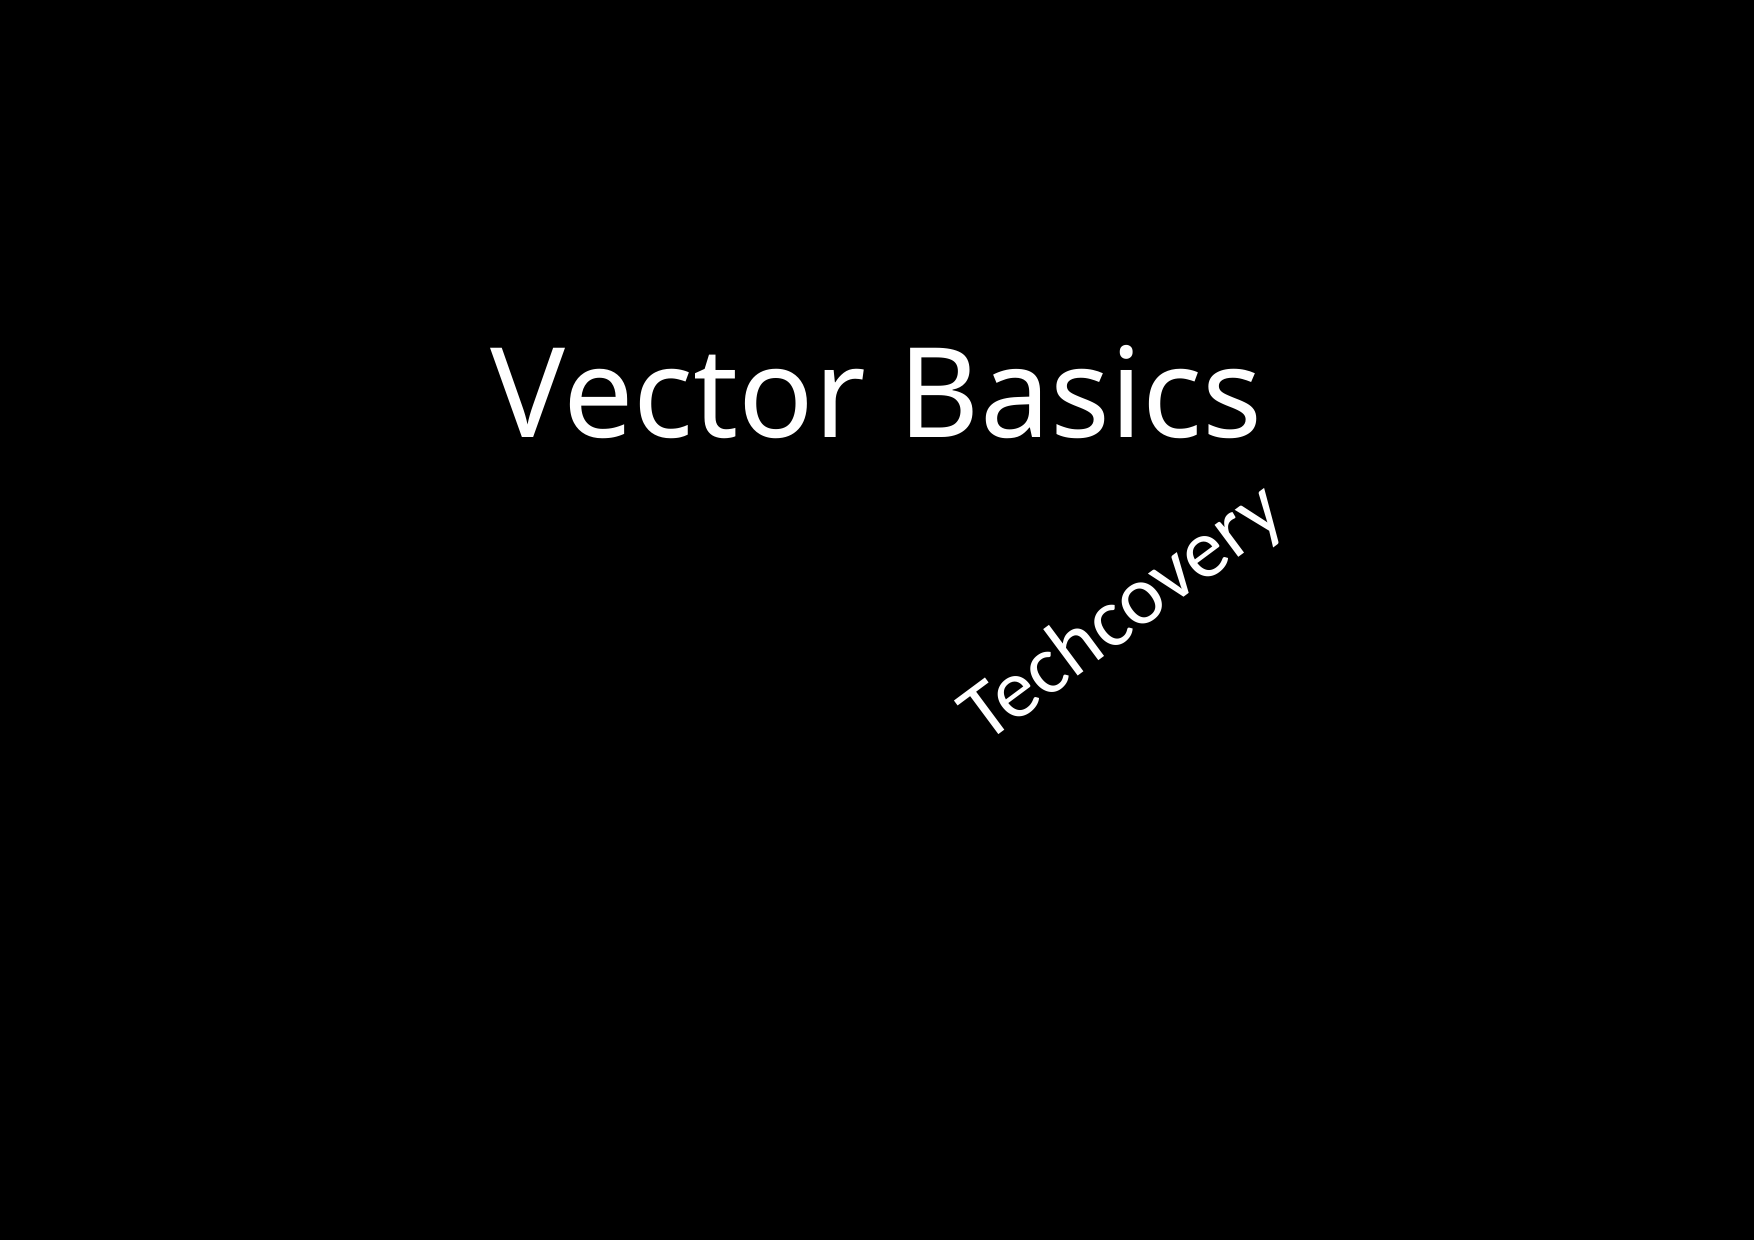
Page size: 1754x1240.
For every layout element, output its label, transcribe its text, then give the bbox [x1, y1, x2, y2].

title Vector Basics [219, 202, 1535, 472]
